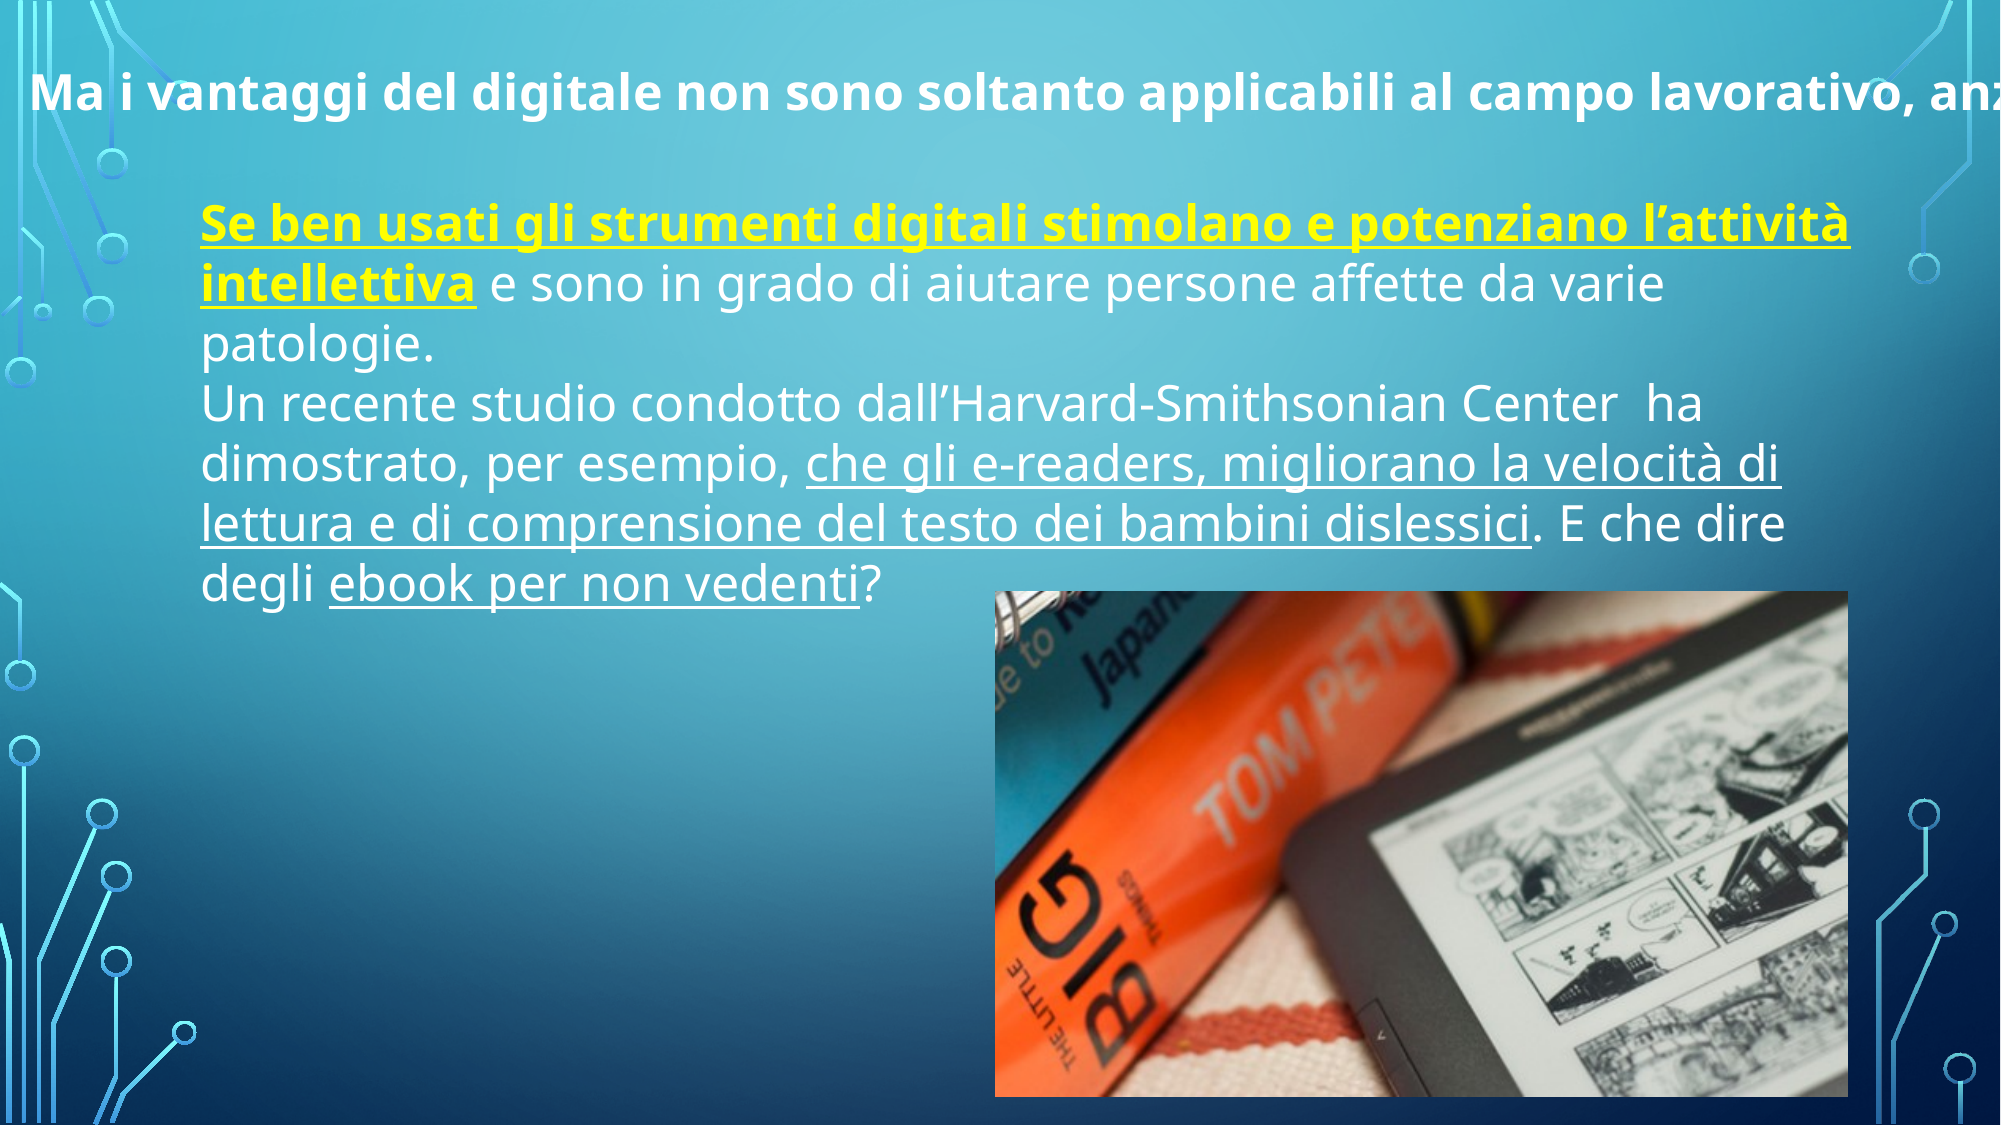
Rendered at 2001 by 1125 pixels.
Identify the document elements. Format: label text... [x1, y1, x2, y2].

text_box Ma i vantaggi del digitale non sono soltanto applicabili al campo lavorativo, anzi. [13, 52, 2000, 188]
text_box Se ben usati gli strumenti digitali stimolano e potenziano l’attività intellettiva e sono in grado di aiutare persone affette da varie patologie. Un recente studio condotto dall’Harvard-Smithsonian Center ha dimostrato, per esempio, che gli e-readers, migliorano la velocità di lettura e di comprensione del testo dei bambini dislessici. E che dire degli ebook per non vedenti? [185, 188, 1890, 620]
picture [994, 590, 1848, 1097]
